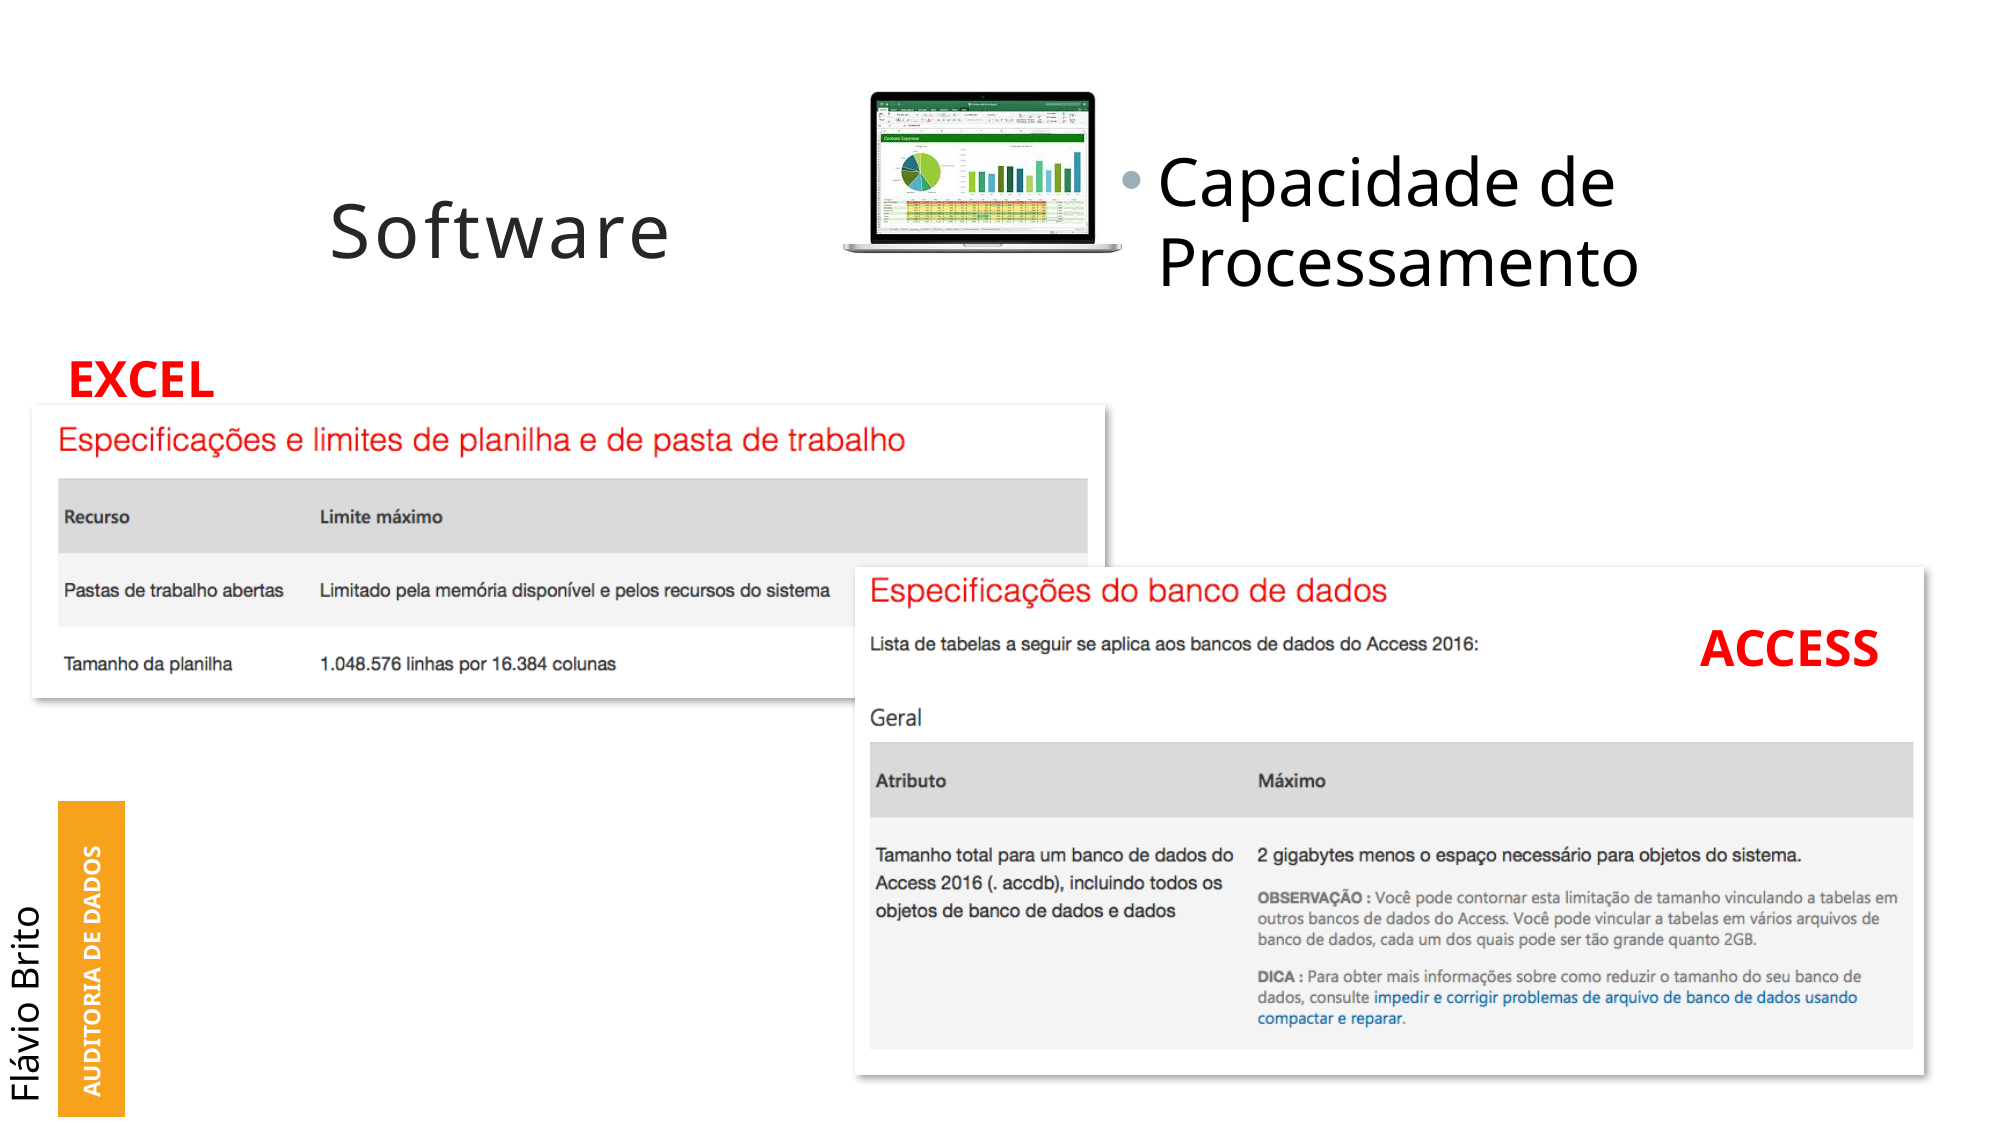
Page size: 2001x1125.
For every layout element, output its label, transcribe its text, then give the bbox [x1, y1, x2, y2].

list Capacidade de Processamento [1104, 131, 1895, 565]
text_box EXCEL [52, 340, 296, 405]
picture [834, 91, 1131, 254]
picture [32, 405, 1924, 1075]
title Software [129, 161, 871, 386]
